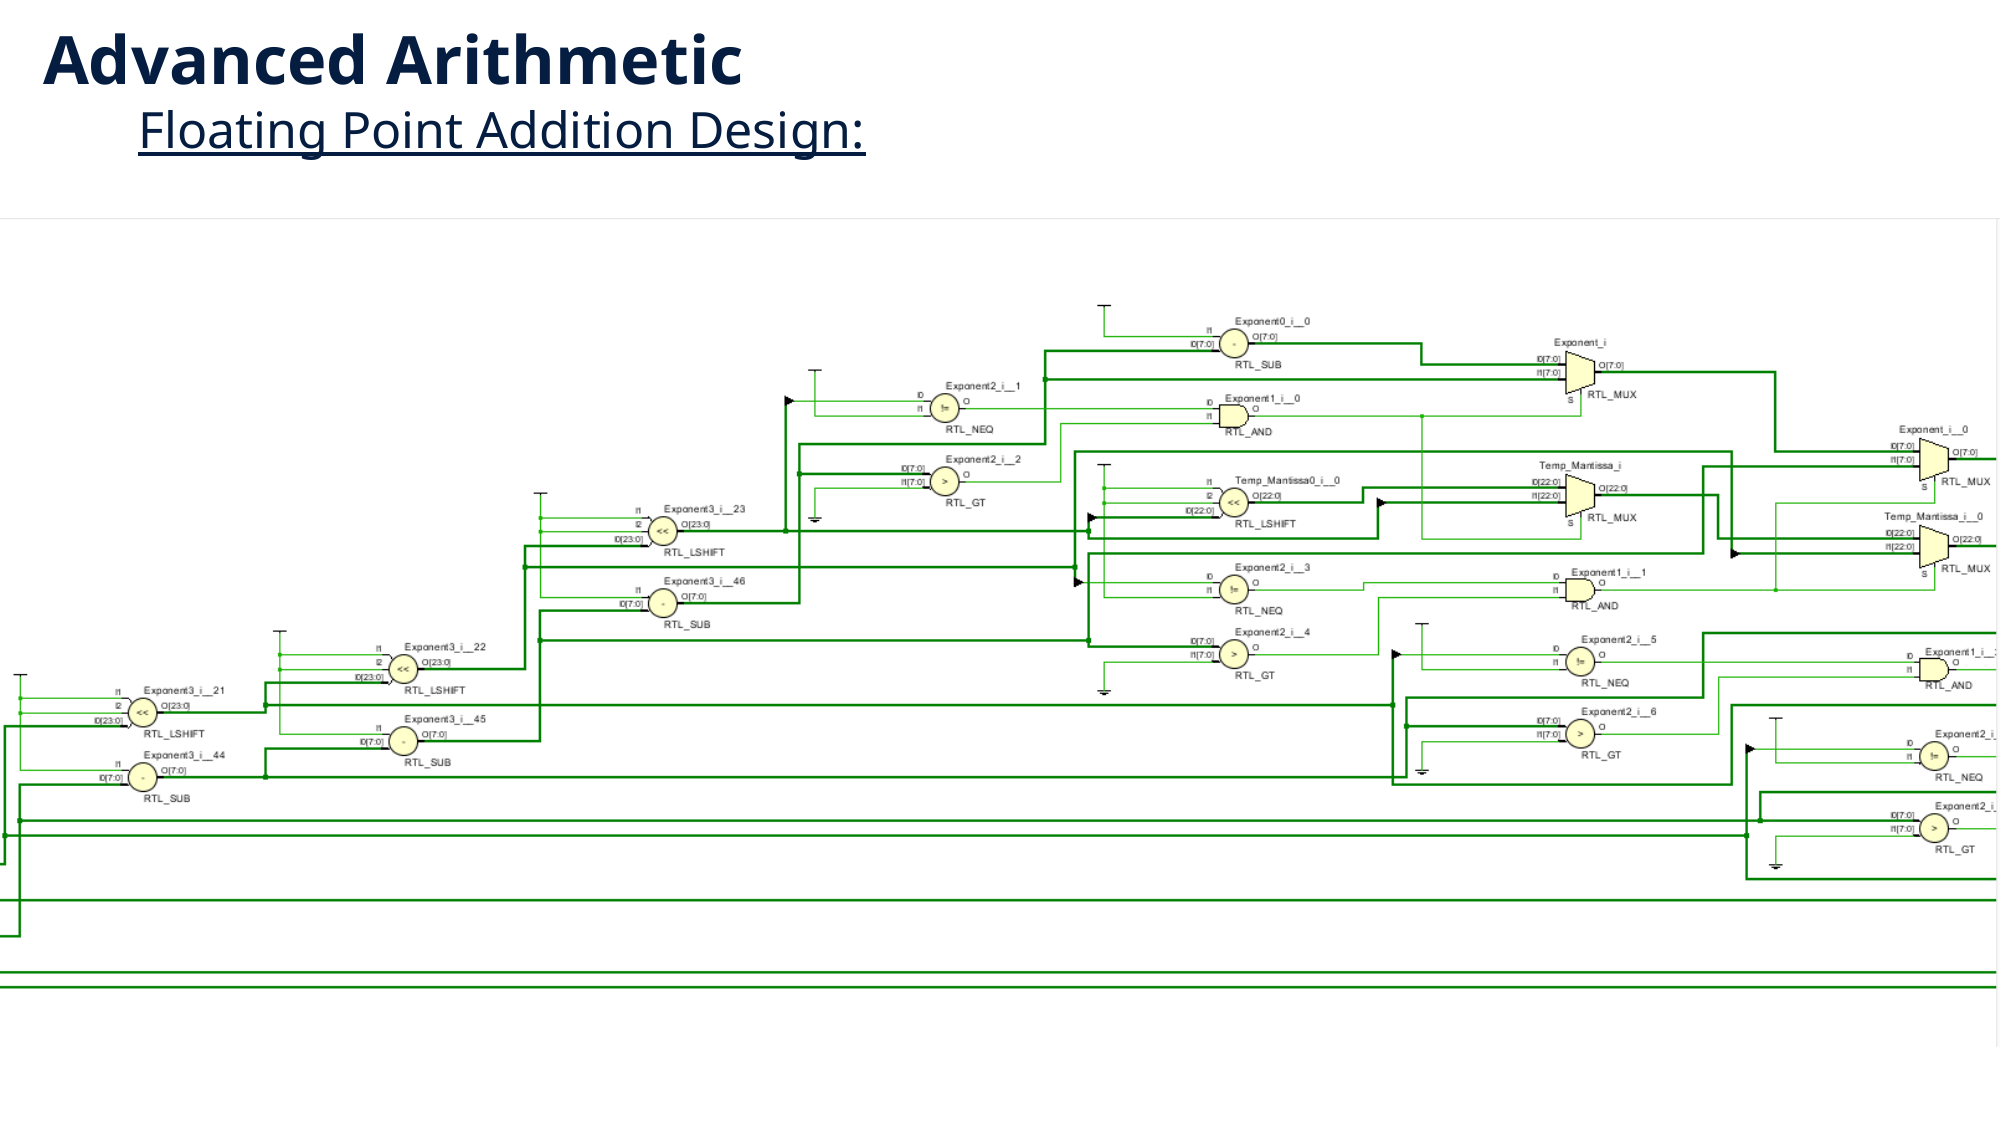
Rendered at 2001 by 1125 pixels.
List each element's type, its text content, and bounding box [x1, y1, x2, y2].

text_box Floating Point Addition Design: [123, 97, 1596, 184]
picture [0, 218, 2000, 1048]
text_box Advanced Arithmetic [28, 10, 1229, 105]
